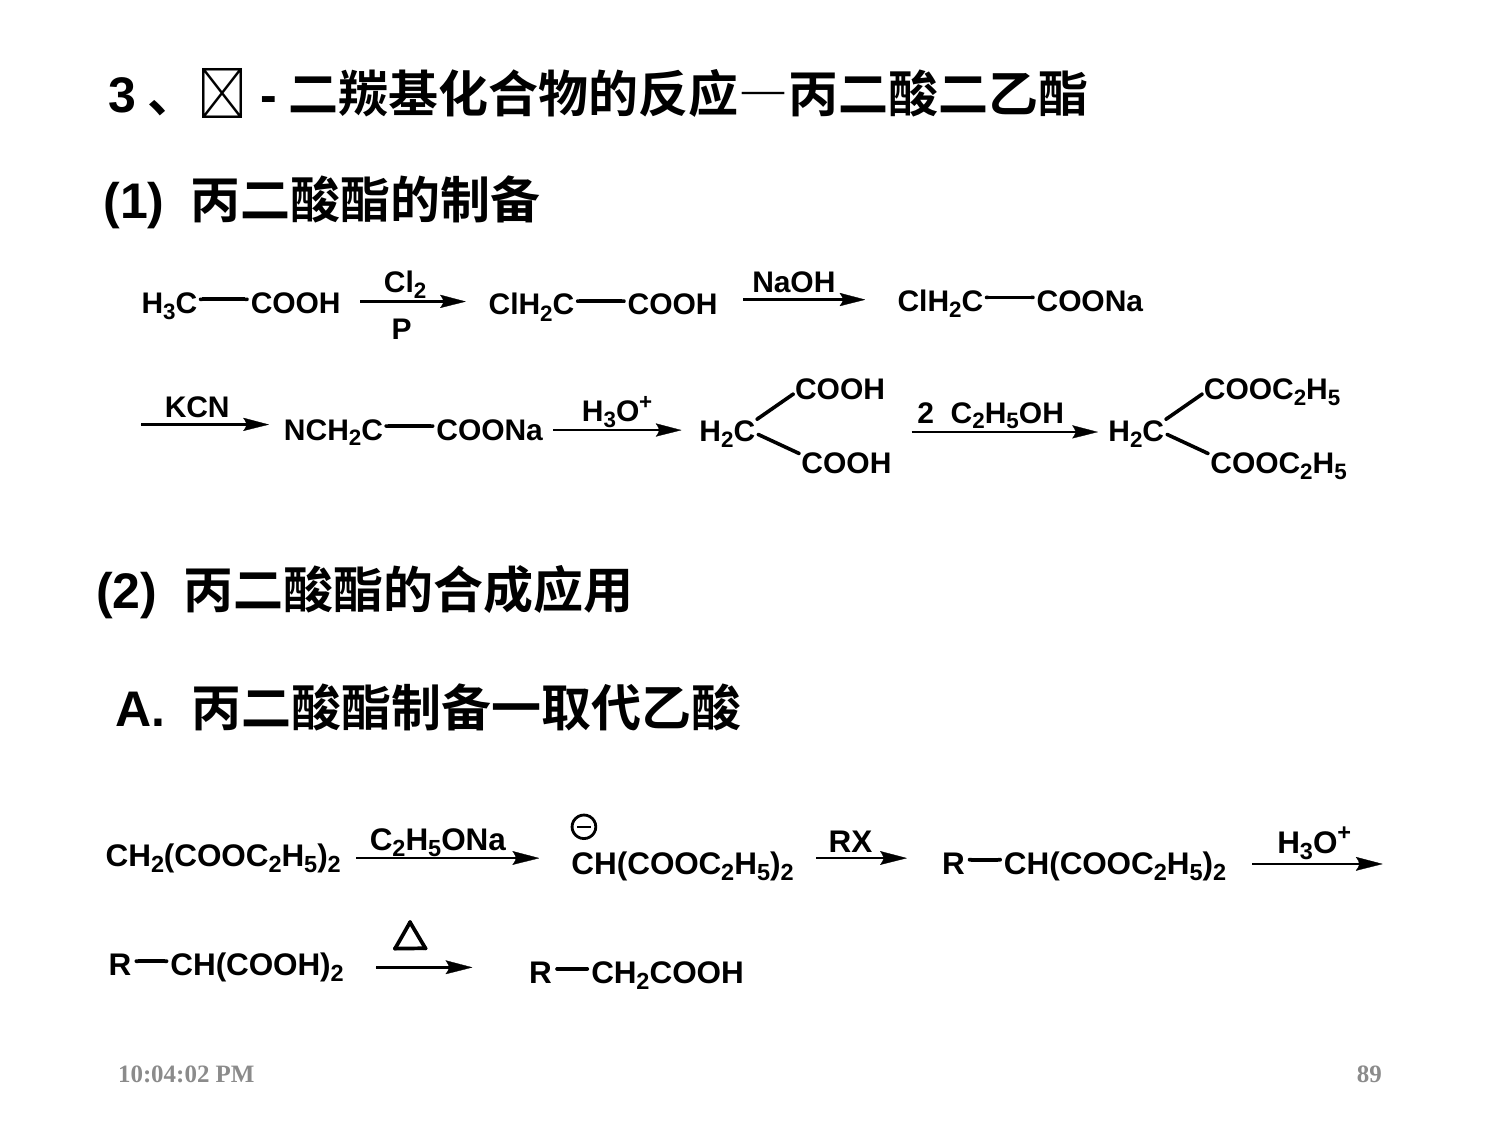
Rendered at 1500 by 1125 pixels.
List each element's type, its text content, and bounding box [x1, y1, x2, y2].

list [100, 810, 1388, 996]
text_box (2) 丙二酸酯的合成应用 [64, 550, 649, 626]
text_box A. 丙二酸酯制备一取代乙酸 [84, 668, 757, 744]
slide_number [103, 1042, 441, 1103]
text_box (1) 丙二酸酯的制备 [71, 160, 556, 236]
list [135, 267, 1353, 487]
slide_number 89 [1059, 1042, 1397, 1103]
text_box 3、-二羰基化合物的反应—丙二酸二乙酯 [76, 54, 1164, 130]
